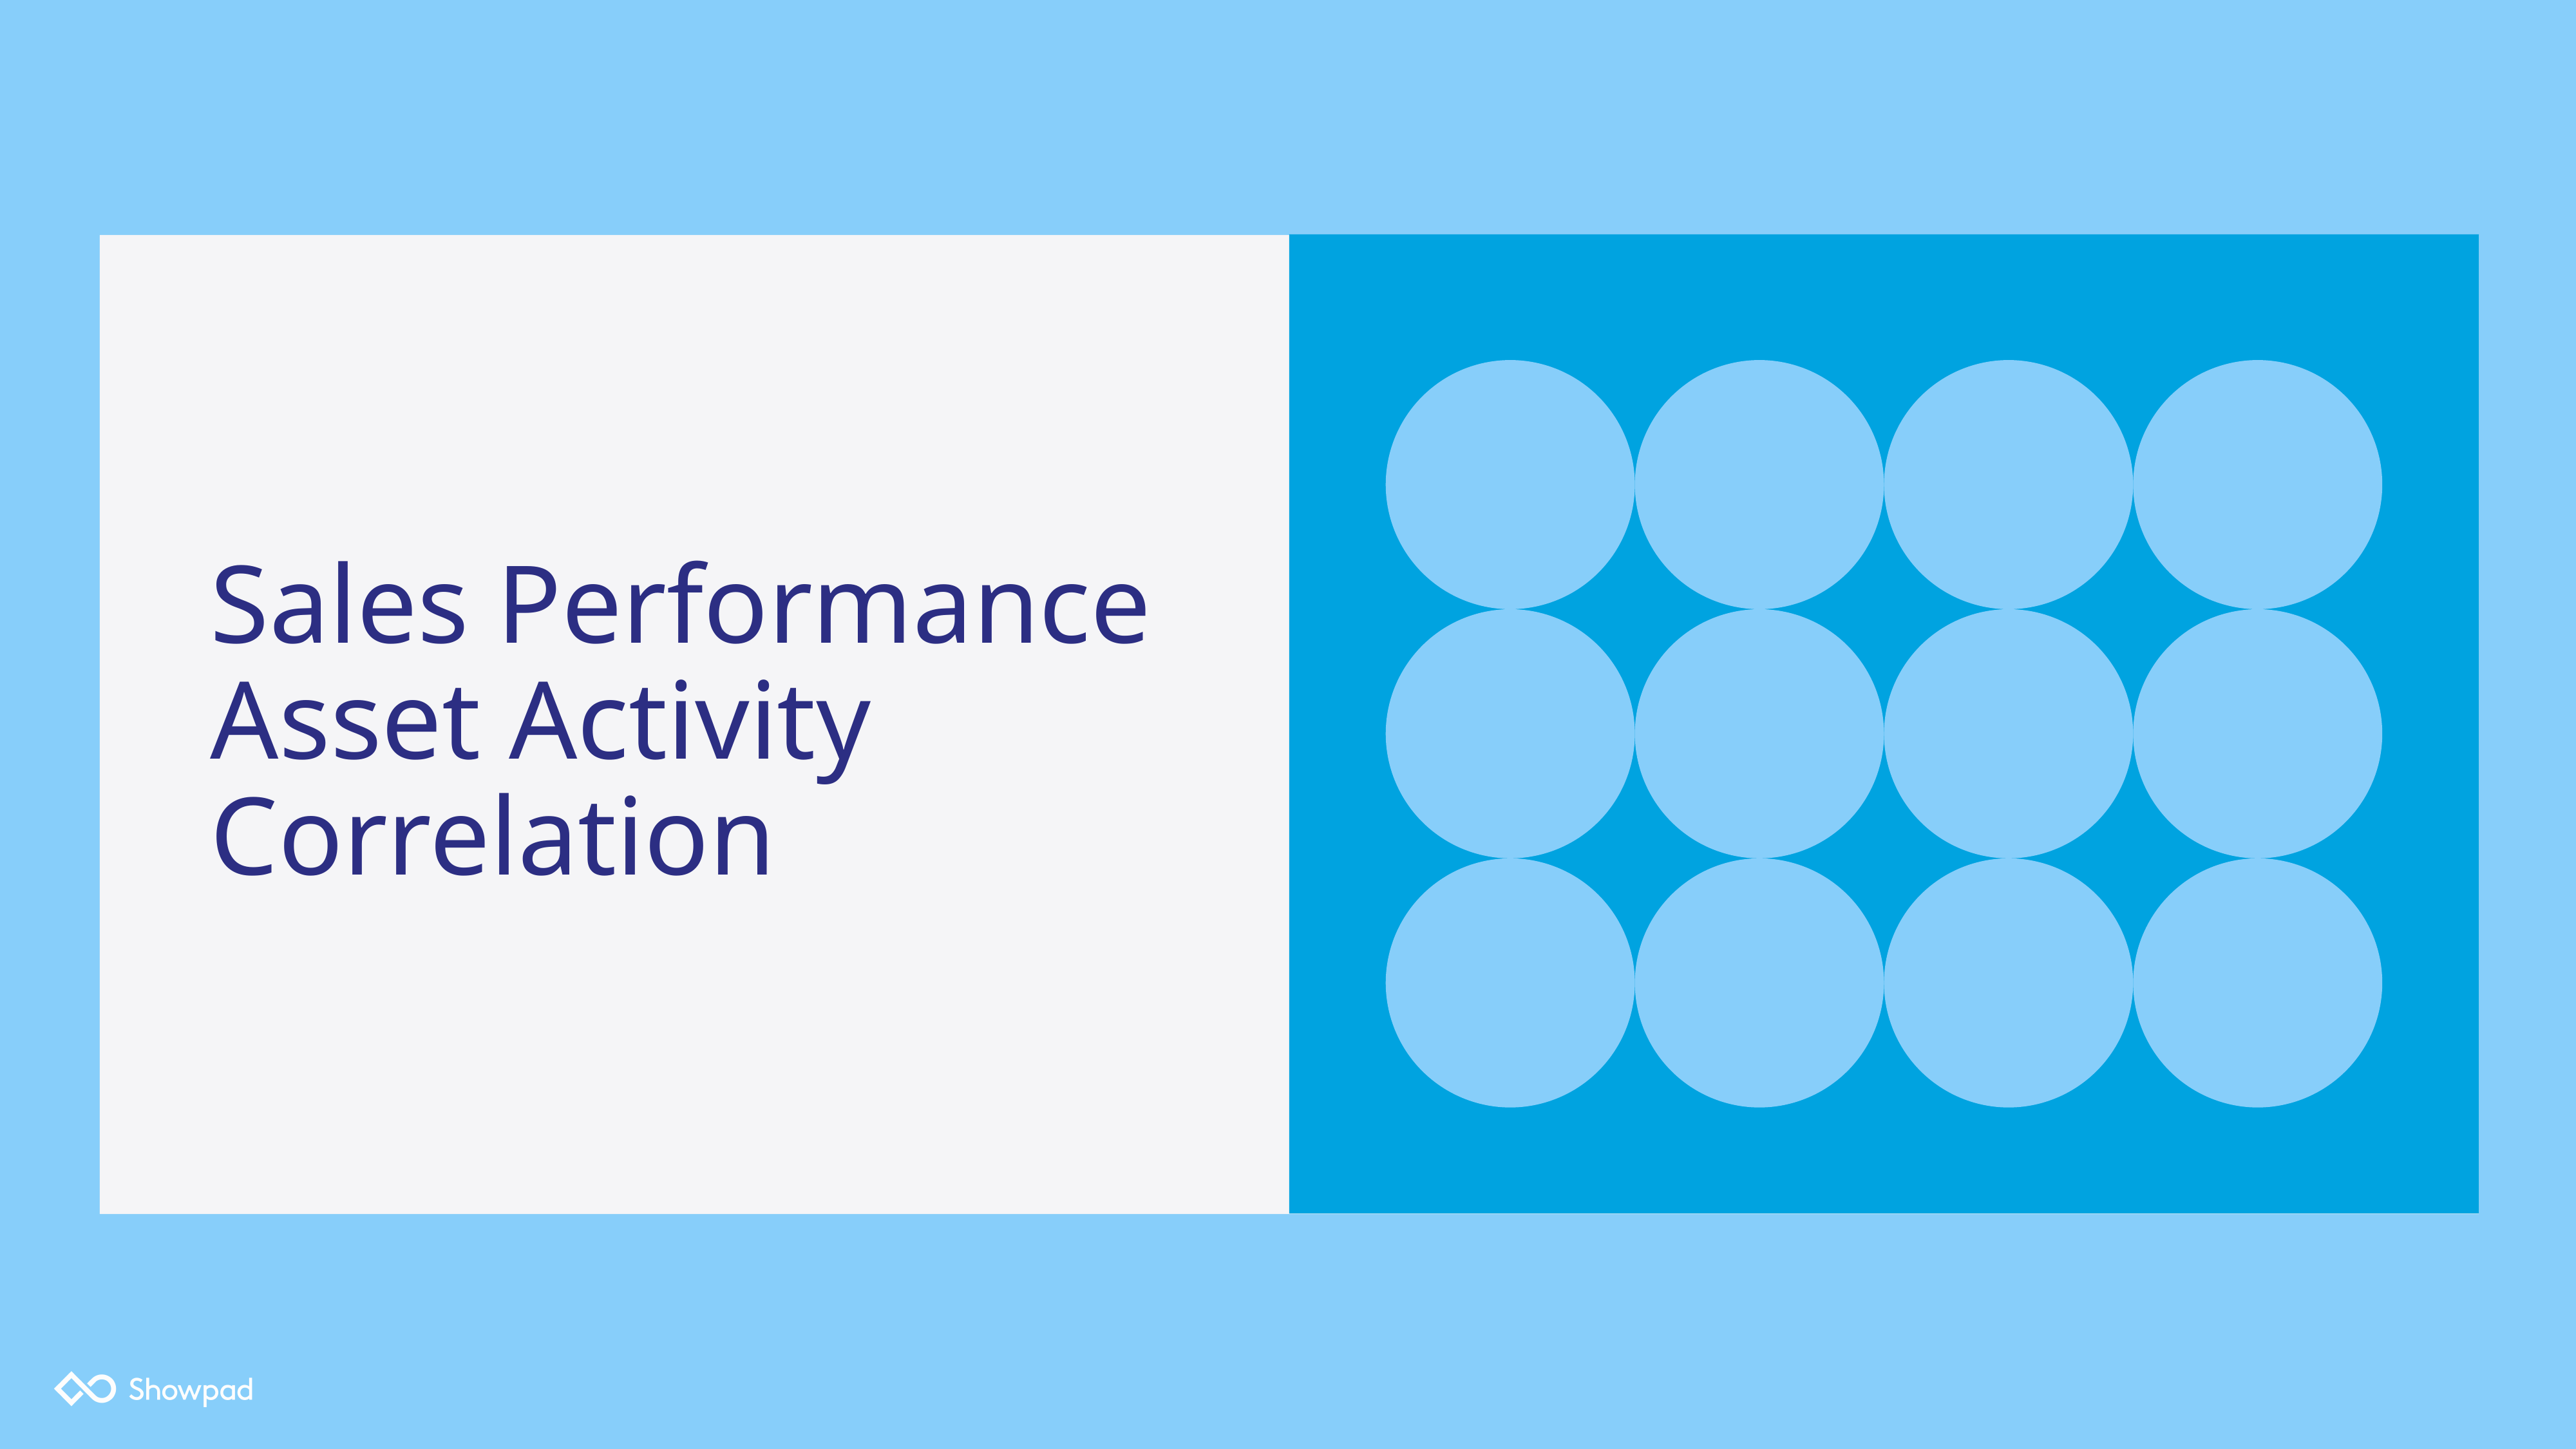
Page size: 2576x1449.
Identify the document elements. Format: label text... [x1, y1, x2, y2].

title Sales Performance Asset Activity Correlation [191, 565, 1228, 884]
picture [50, 1370, 260, 1410]
